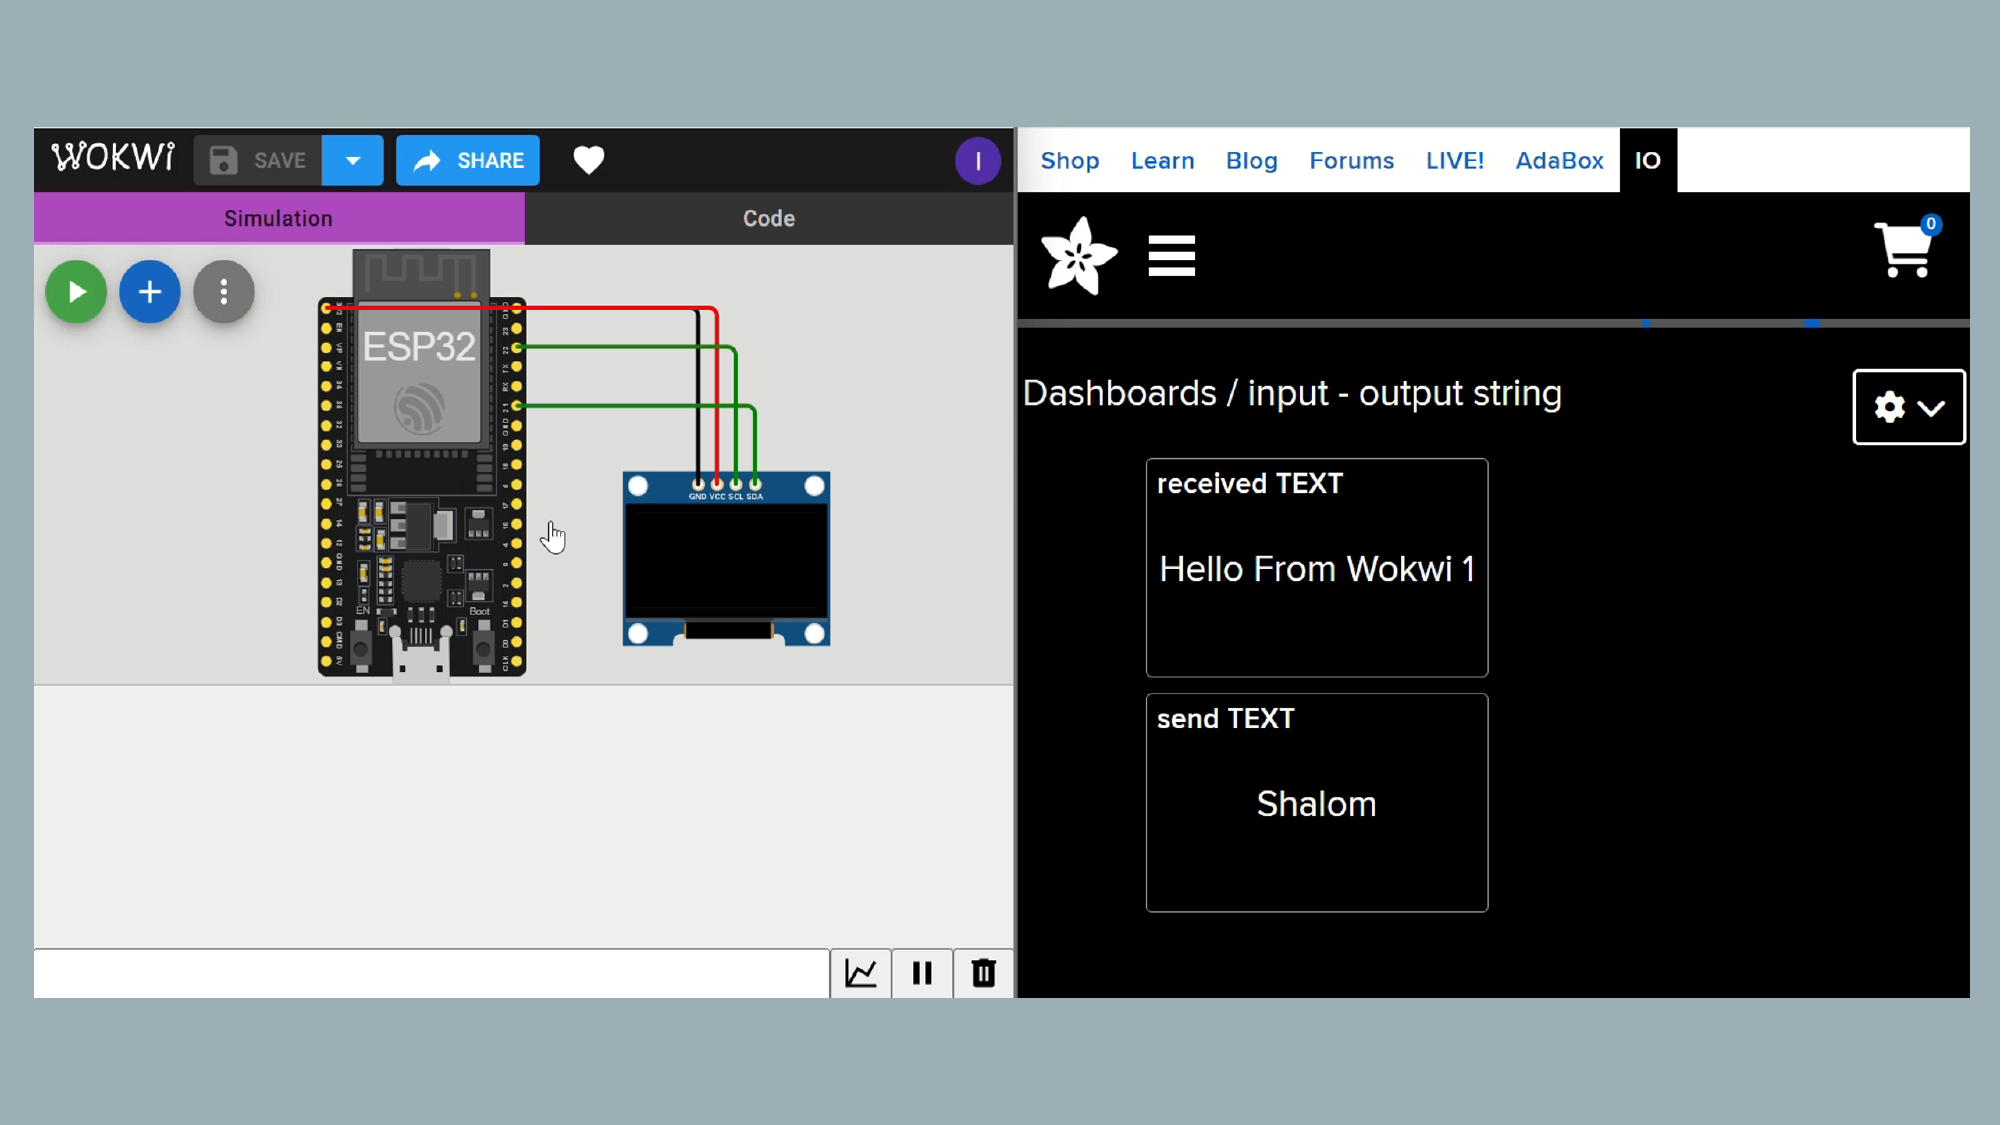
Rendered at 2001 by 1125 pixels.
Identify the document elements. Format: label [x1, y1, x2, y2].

text_box [33, 126, 1970, 998]
